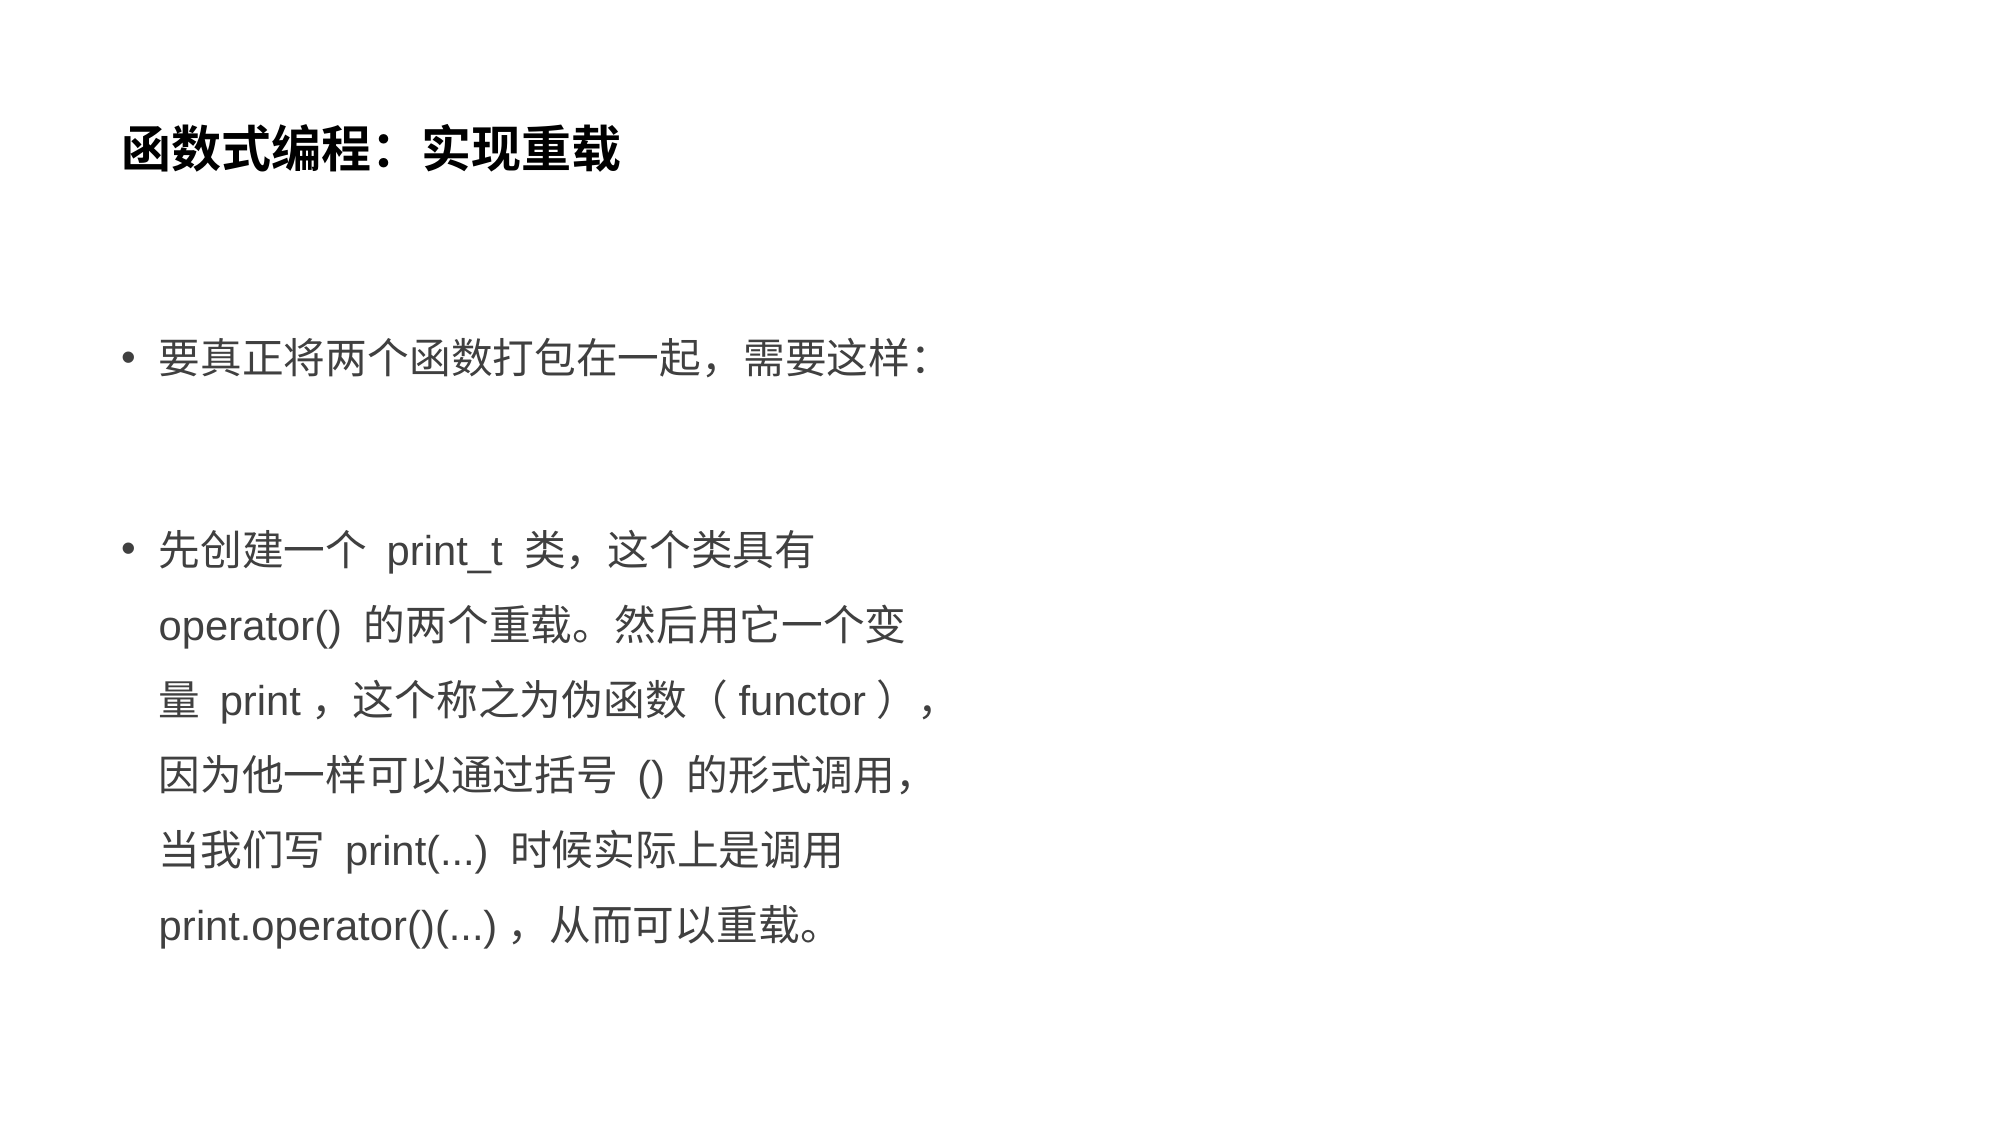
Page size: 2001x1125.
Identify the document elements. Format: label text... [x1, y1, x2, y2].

list 要真正将两个函数打包在一起，需要这样： 先创建一个 print_t 类，这个类具有 operator() 的两个重载。然后用它一个变量 print，这个称之为伪函数（functor），因为他一样可以通过括号 () 的形式调用，当我们写 print(...) 时候实际上是调用 print.operator()(...)，从而可以重载。 [106, 299, 957, 1014]
title 函数式编程：实现重载 [106, 42, 1832, 260]
